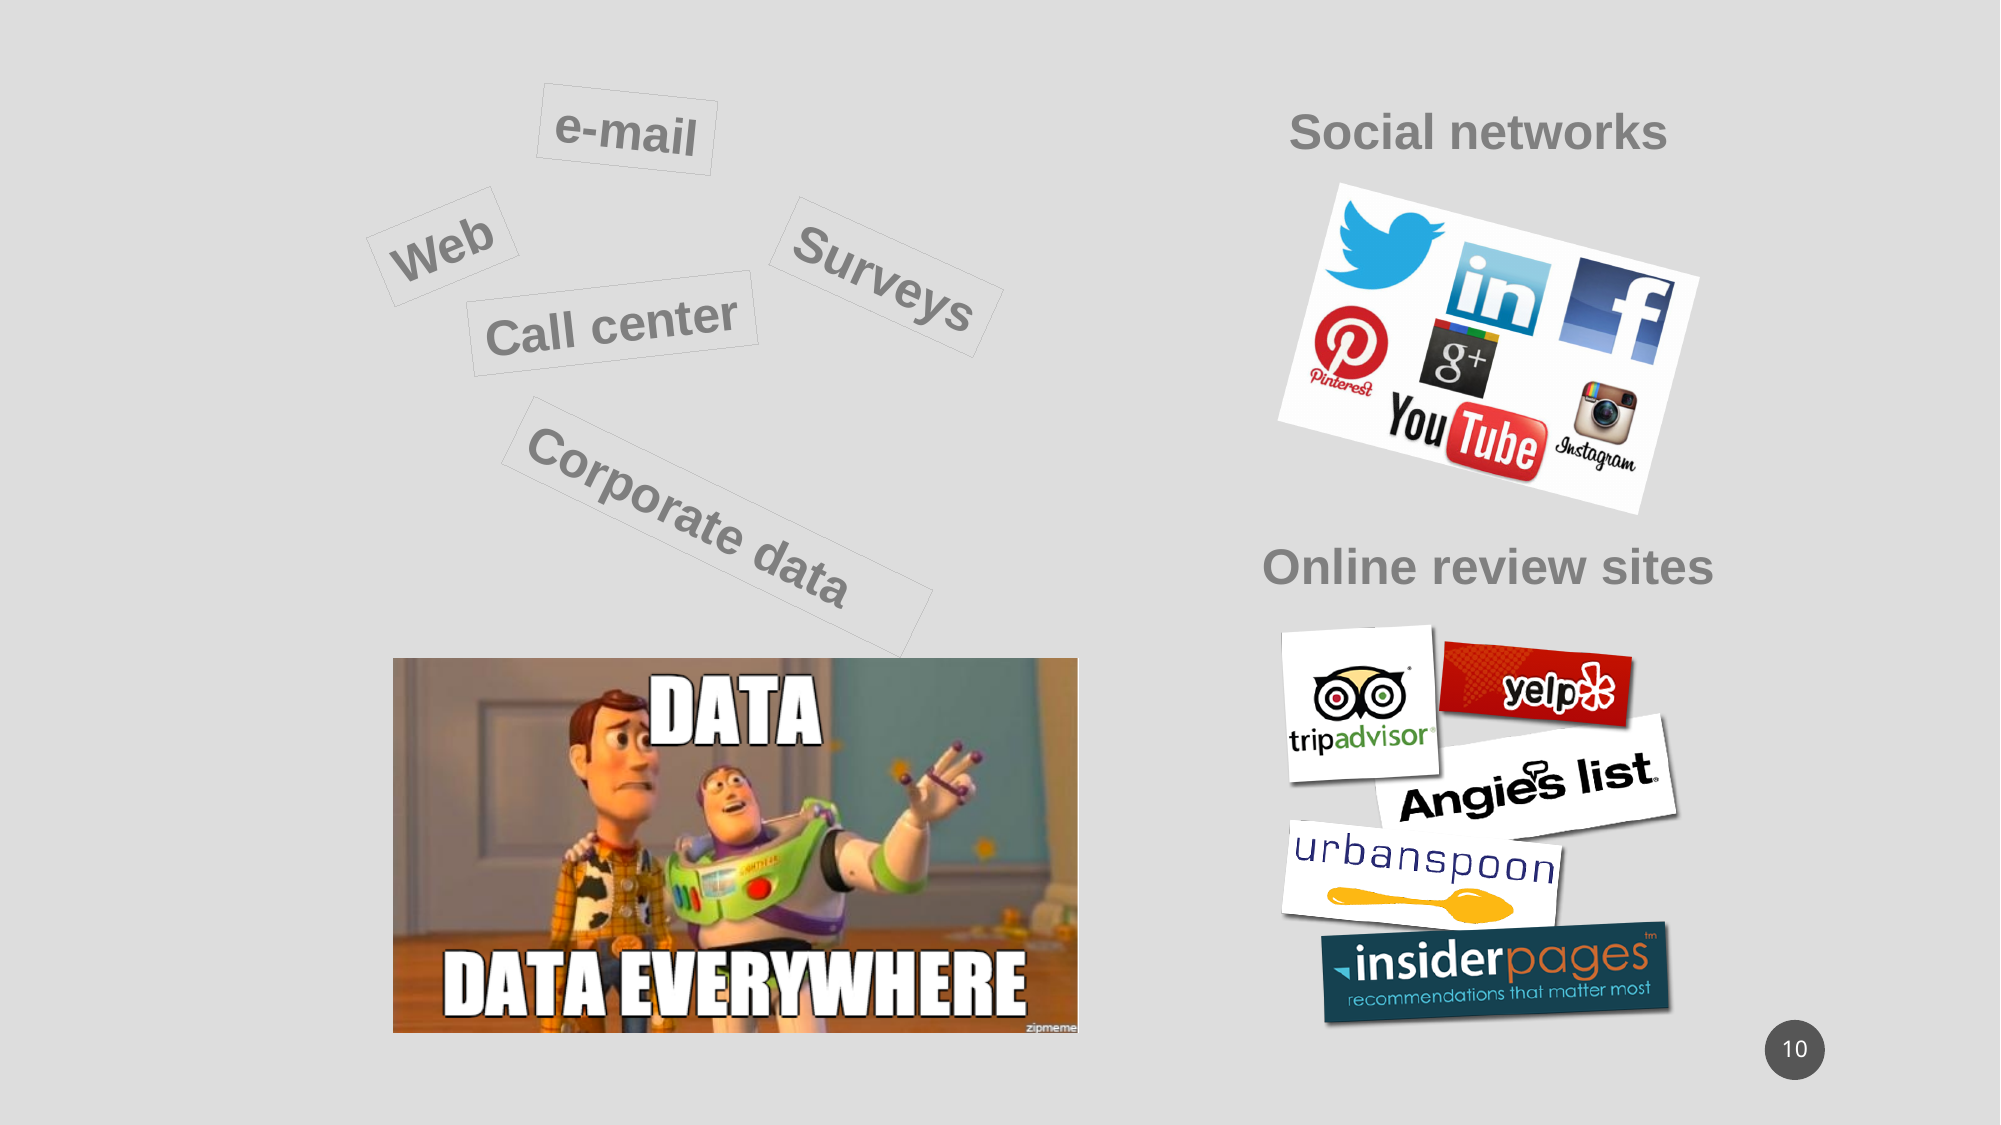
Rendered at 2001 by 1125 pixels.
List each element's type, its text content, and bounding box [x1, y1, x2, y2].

picture [392, 658, 1079, 1033]
text_box e-mail [536, 83, 718, 176]
picture [1278, 183, 1699, 514]
text_box Social networks [1273, 91, 1684, 167]
text_box Corporate data [501, 396, 933, 658]
picture [1264, 618, 1694, 1048]
text_box Call center [466, 270, 759, 377]
text_box Surveys [768, 196, 1004, 358]
text_box Online review sites [1247, 527, 1731, 602]
slide_number 10 [1764, 1019, 1825, 1080]
text_box Web [366, 186, 520, 307]
